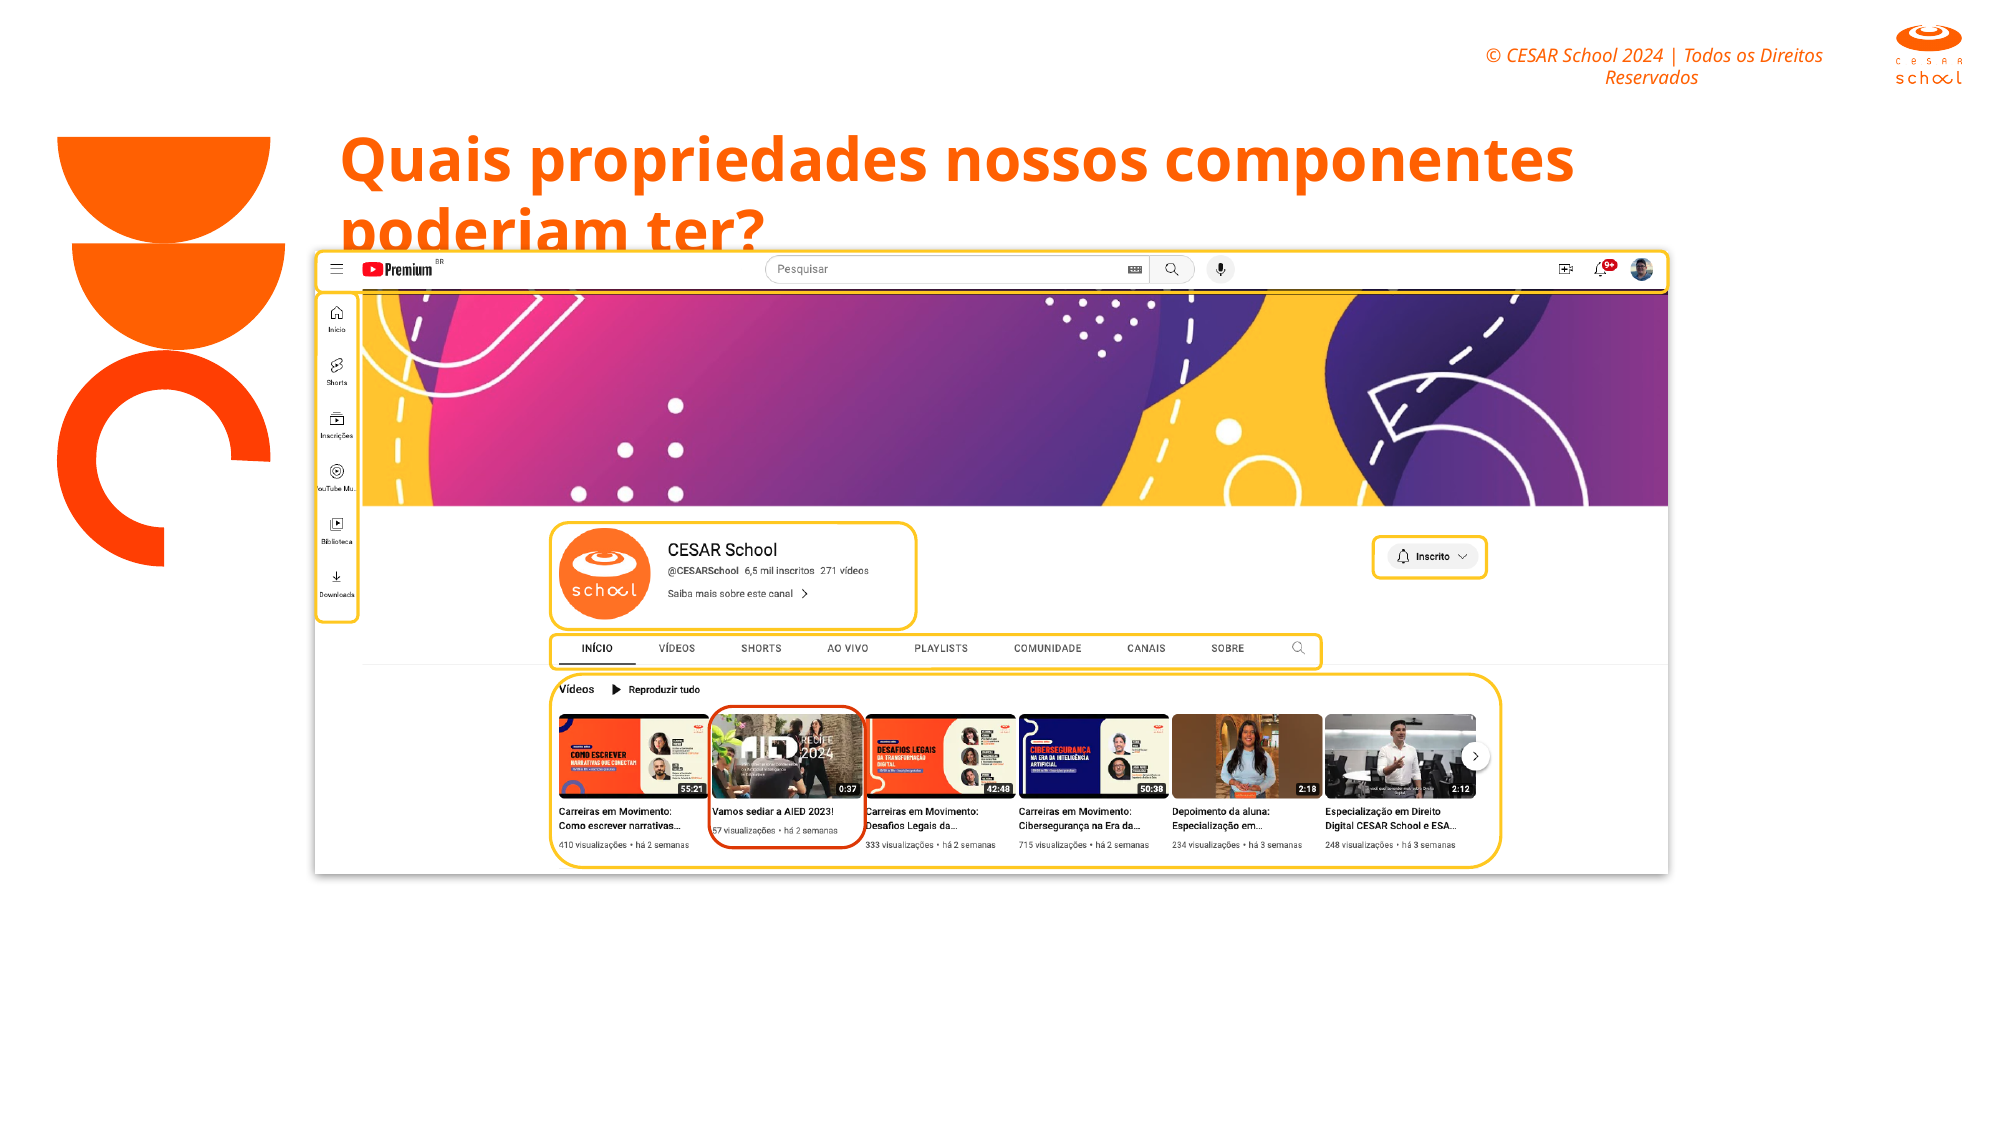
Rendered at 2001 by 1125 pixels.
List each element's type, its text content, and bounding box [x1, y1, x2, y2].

text_box [163, 350, 271, 462]
text_box [57, 136, 271, 244]
text_box [71, 243, 286, 350]
text_box Quais propriedades nossos componentes poderiam ter? [324, 105, 1629, 213]
text_box [57, 350, 163, 456]
text_box [56, 454, 165, 567]
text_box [1432, 25, 1963, 85]
picture [315, 250, 1669, 874]
